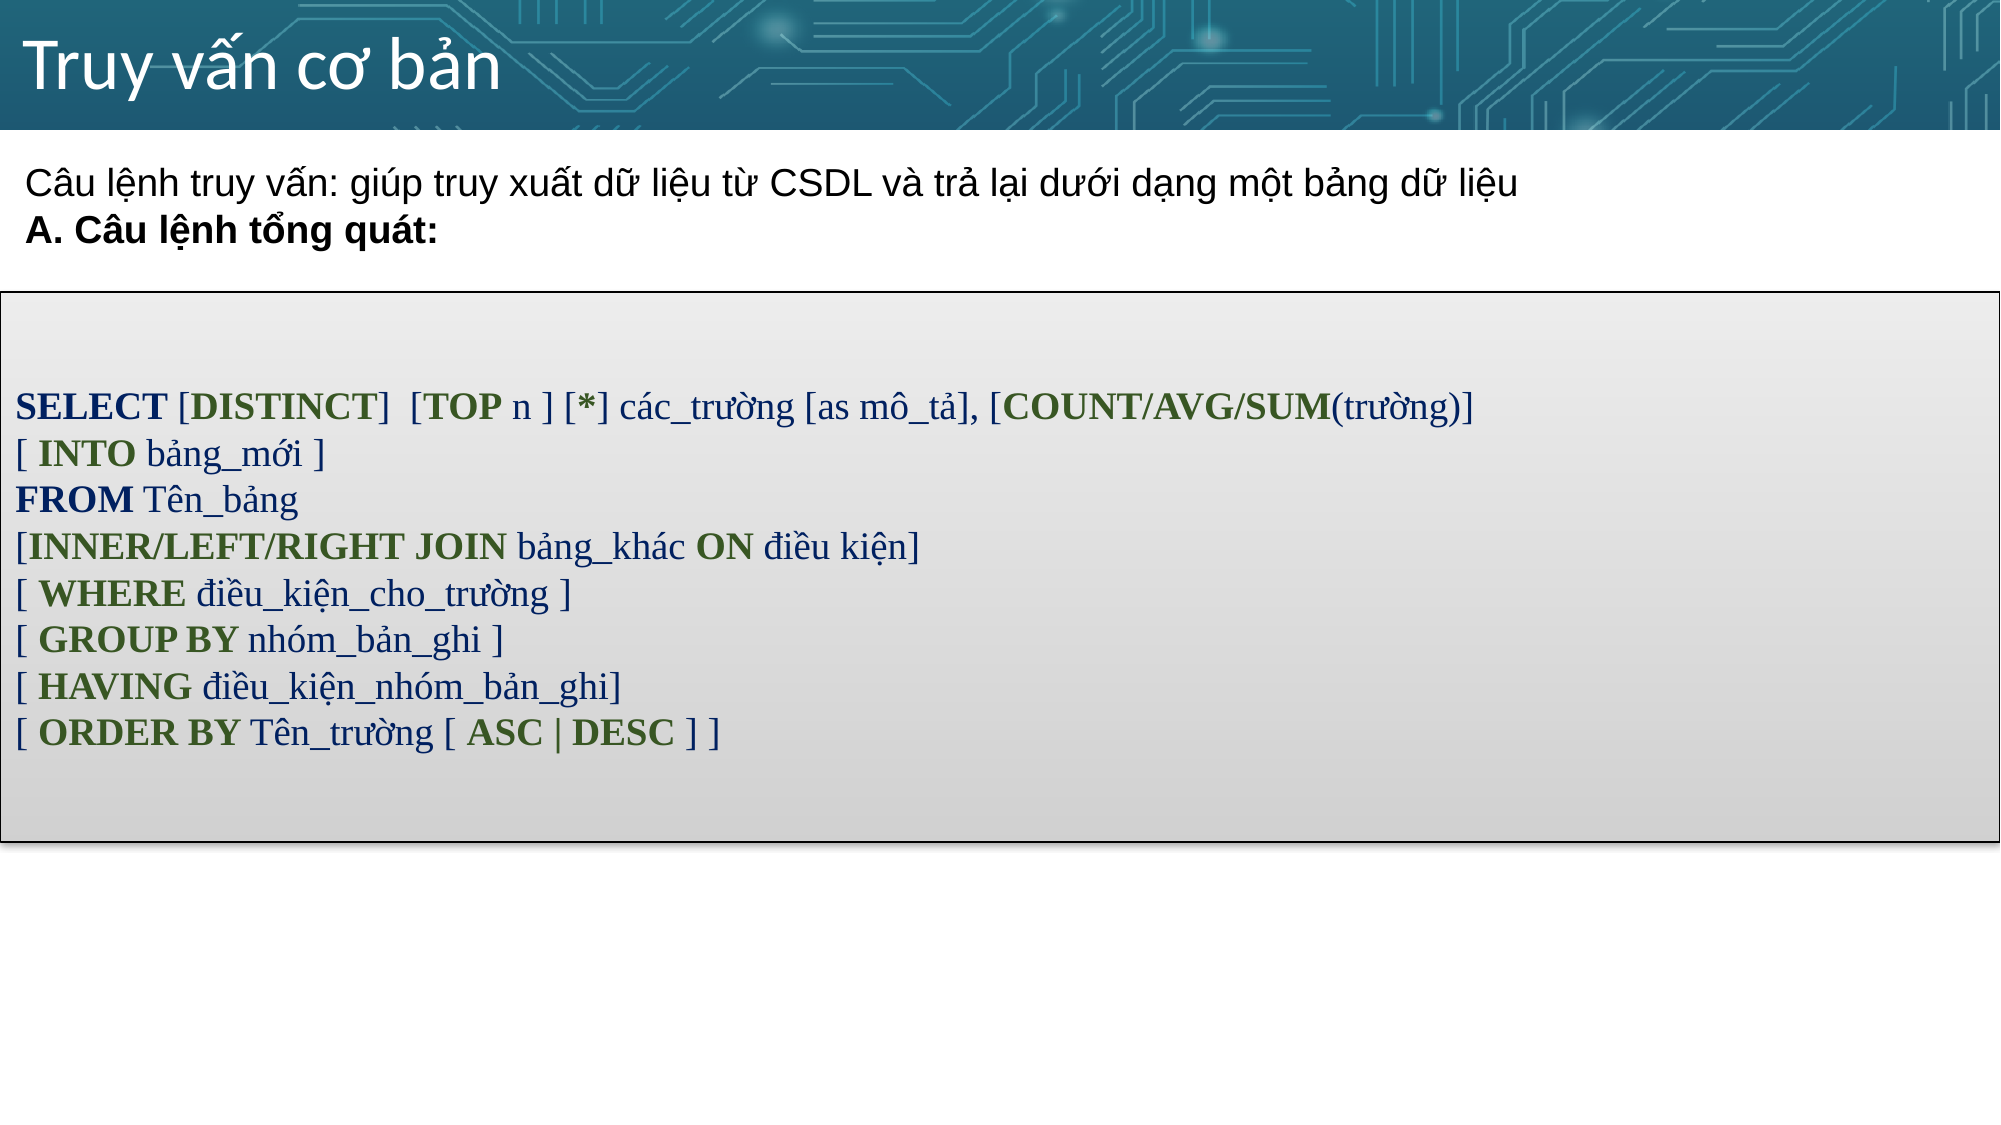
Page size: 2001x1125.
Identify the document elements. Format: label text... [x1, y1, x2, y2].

text_box Câu lệnh truy vấn: giúp truy xuất dữ liệu từ CSDL và trả lại dưới dạng một bảng dữ liệu A. Câu lệnh tổng quát: [10, 150, 1534, 259]
picture [0, 0, 2000, 130]
text_box SELECT [DISTINCT] [TOP n ] [*] các_trường [as mô_tả], [COUNT/AVG/SUM(trường)] [ INTO bảng_mới ] FROM Tên_bảng [INNER/LEFT/RIGHT JOIN bảng_khác ON điều kiện] [ WHERE điều_kiện_cho_trường ] [ GROUP BY nhóm_bản_ghi ] [ HAVING điều_kiện_nhóm_bản_ghi] [ ORDER BY Tên_trường [ ASC | DESC ] ] [0, 291, 2000, 843]
